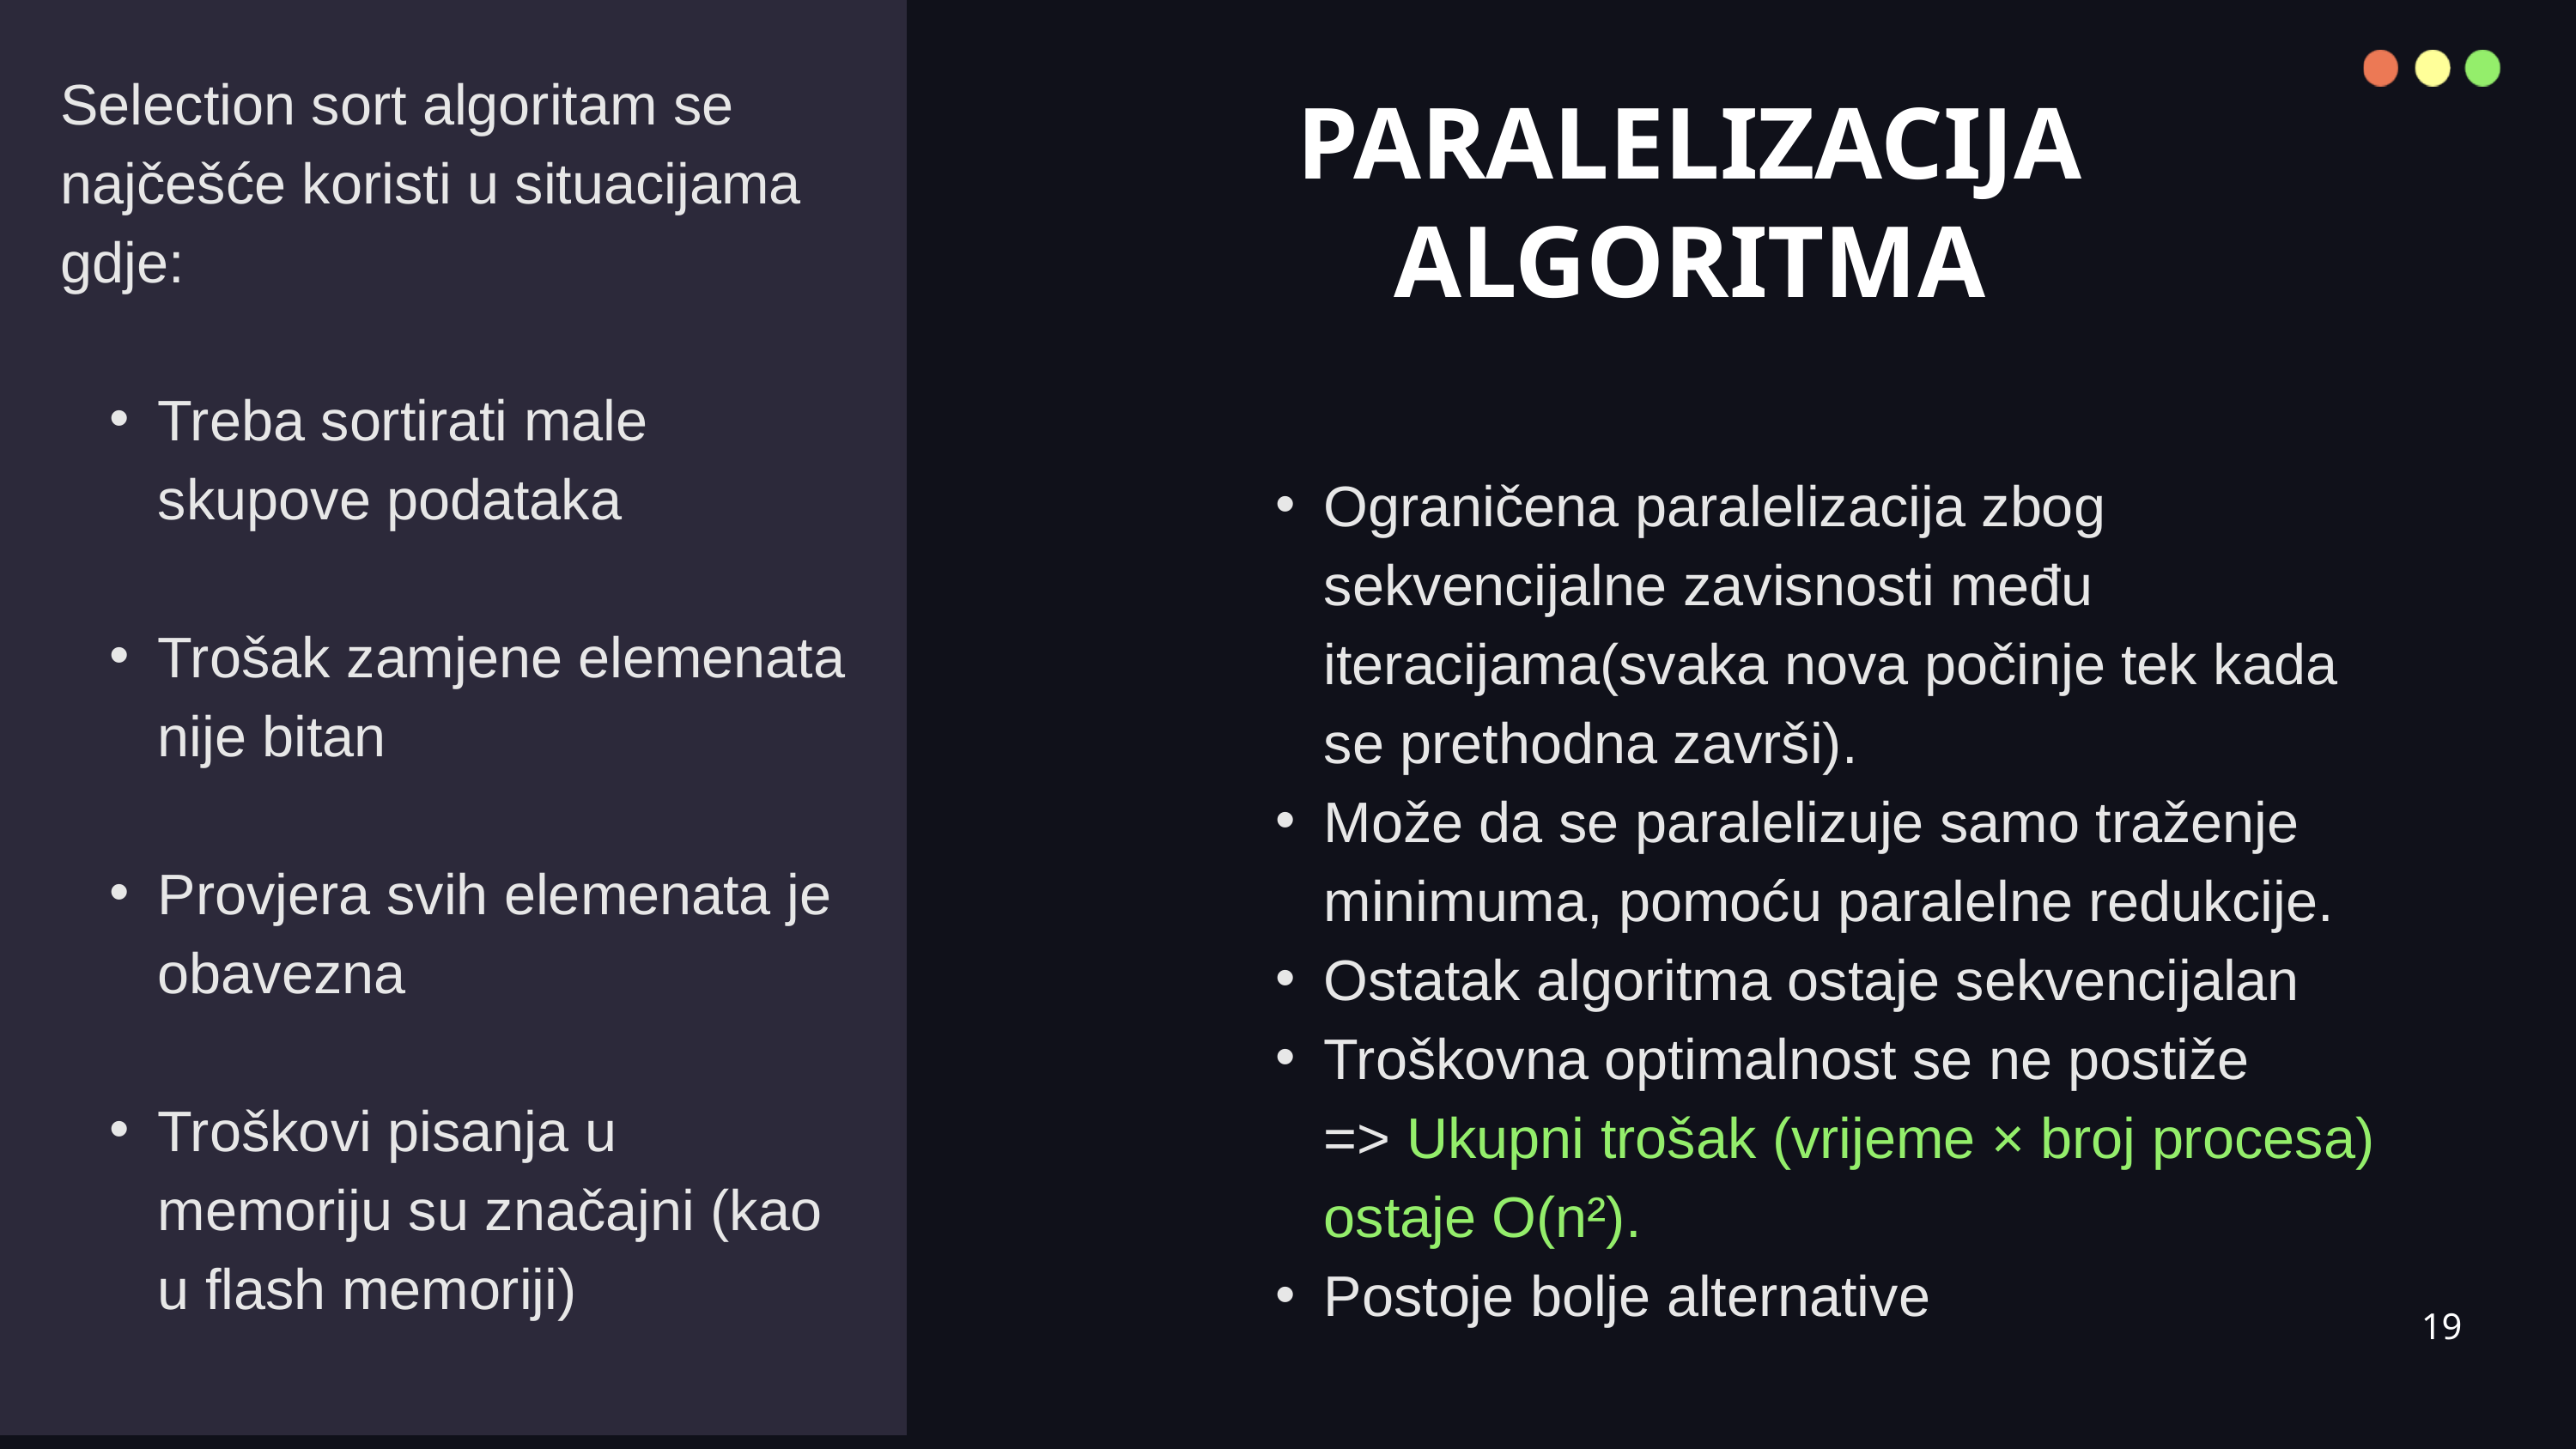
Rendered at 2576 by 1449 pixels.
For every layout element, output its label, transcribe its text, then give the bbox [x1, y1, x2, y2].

text_box PARALELIZACIJA ALGORITMA [1226, 80, 2154, 317]
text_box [0, 0, 908, 1436]
text_box [2363, 50, 2501, 87]
text_box Ograničena paralelizacija zbog sekvencijalne zavisnosti među iteracijama(svaka nova počinje tek kada se prethodna završi). Može da se paralelizuje samo traženje minimuma, pomoću paralelne redukcije. Ostatak algoritma ostaje sekvencijalan Troškovna optimalnost se ne postiže => Ukupni trošak (vrijeme × broj procesa) ostaje O(n²). Postoje bolje alternative [1226, 458, 2394, 1407]
text_box 19 [2421, 1296, 2463, 1348]
